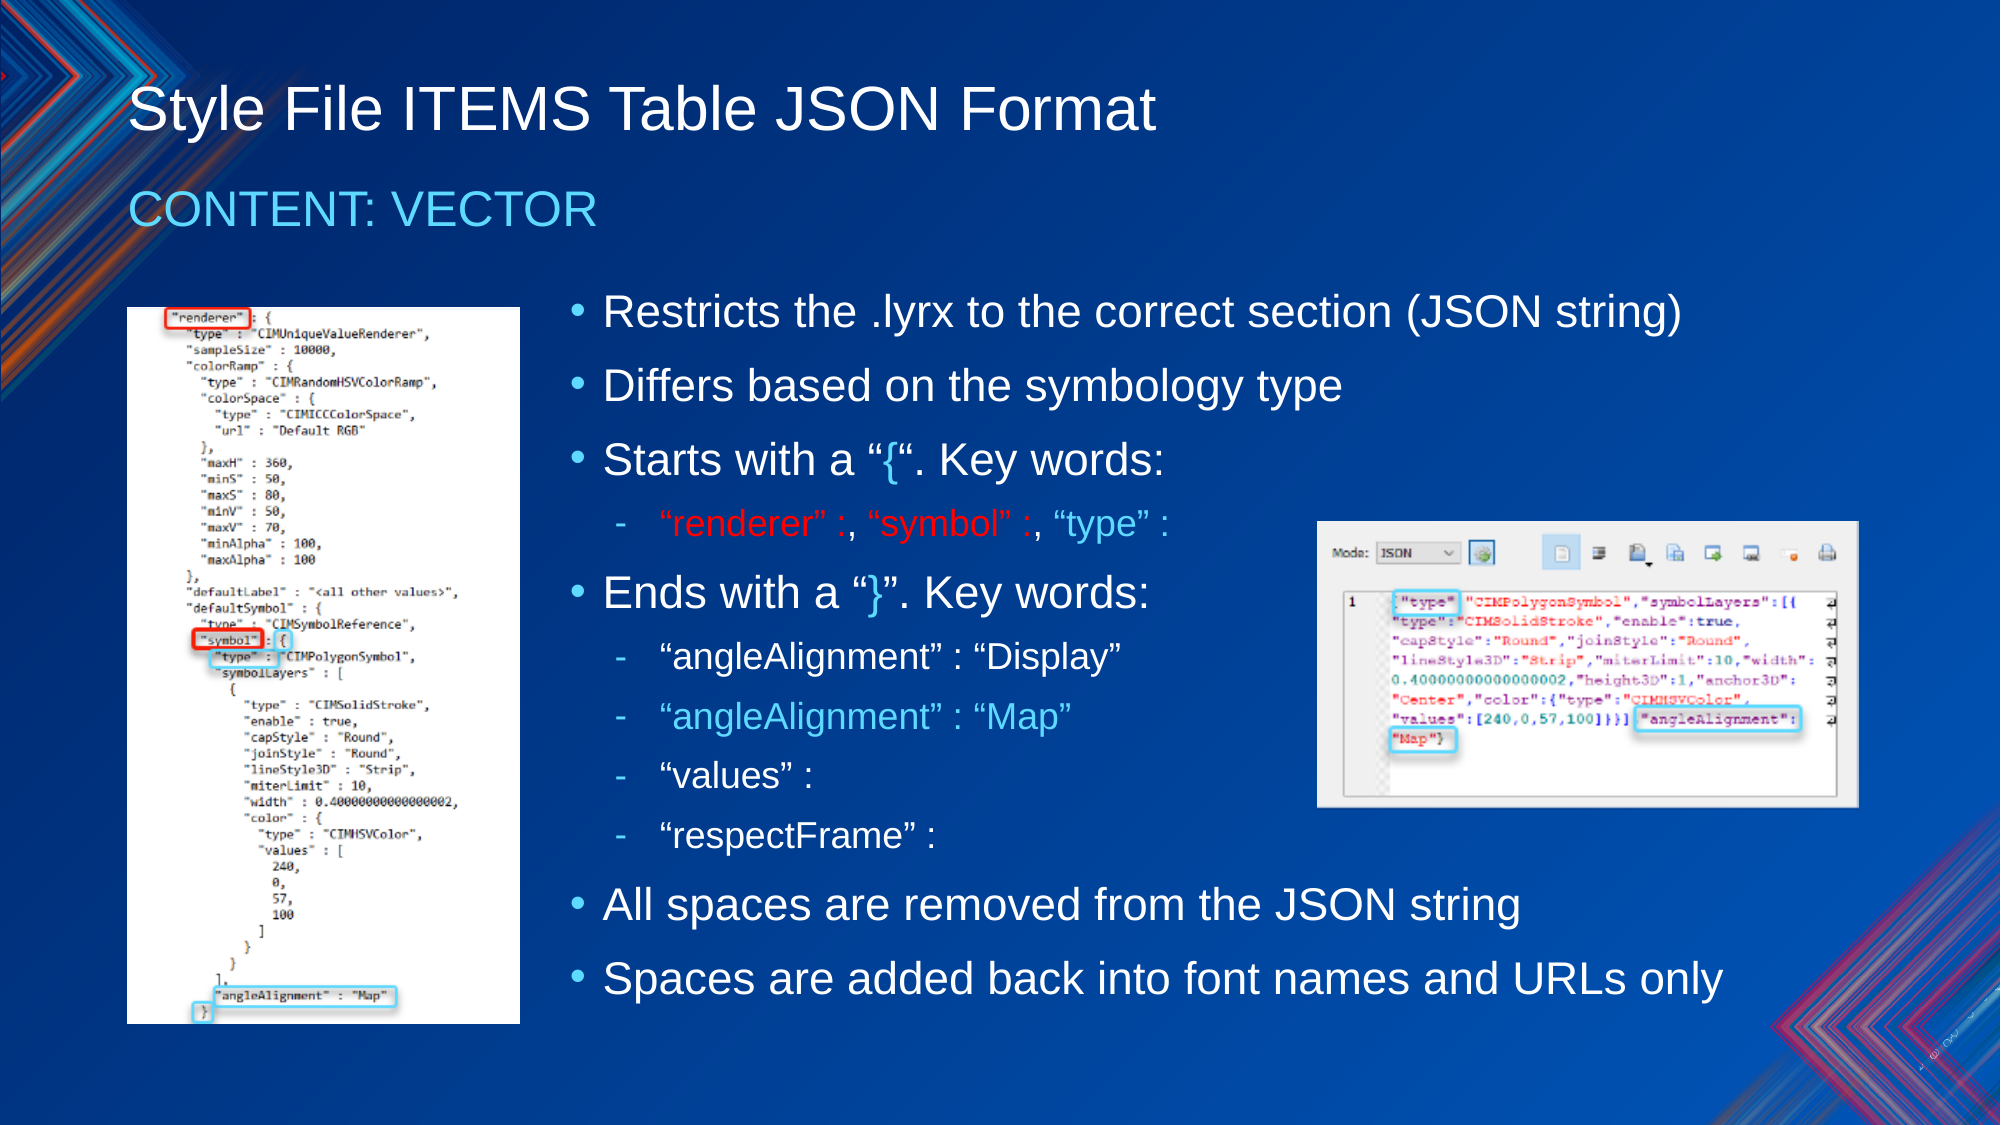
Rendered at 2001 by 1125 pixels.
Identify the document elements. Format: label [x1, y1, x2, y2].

text_box [0, 0, 2000, 1125]
picture [1316, 521, 1859, 811]
picture [127, 307, 520, 1024]
